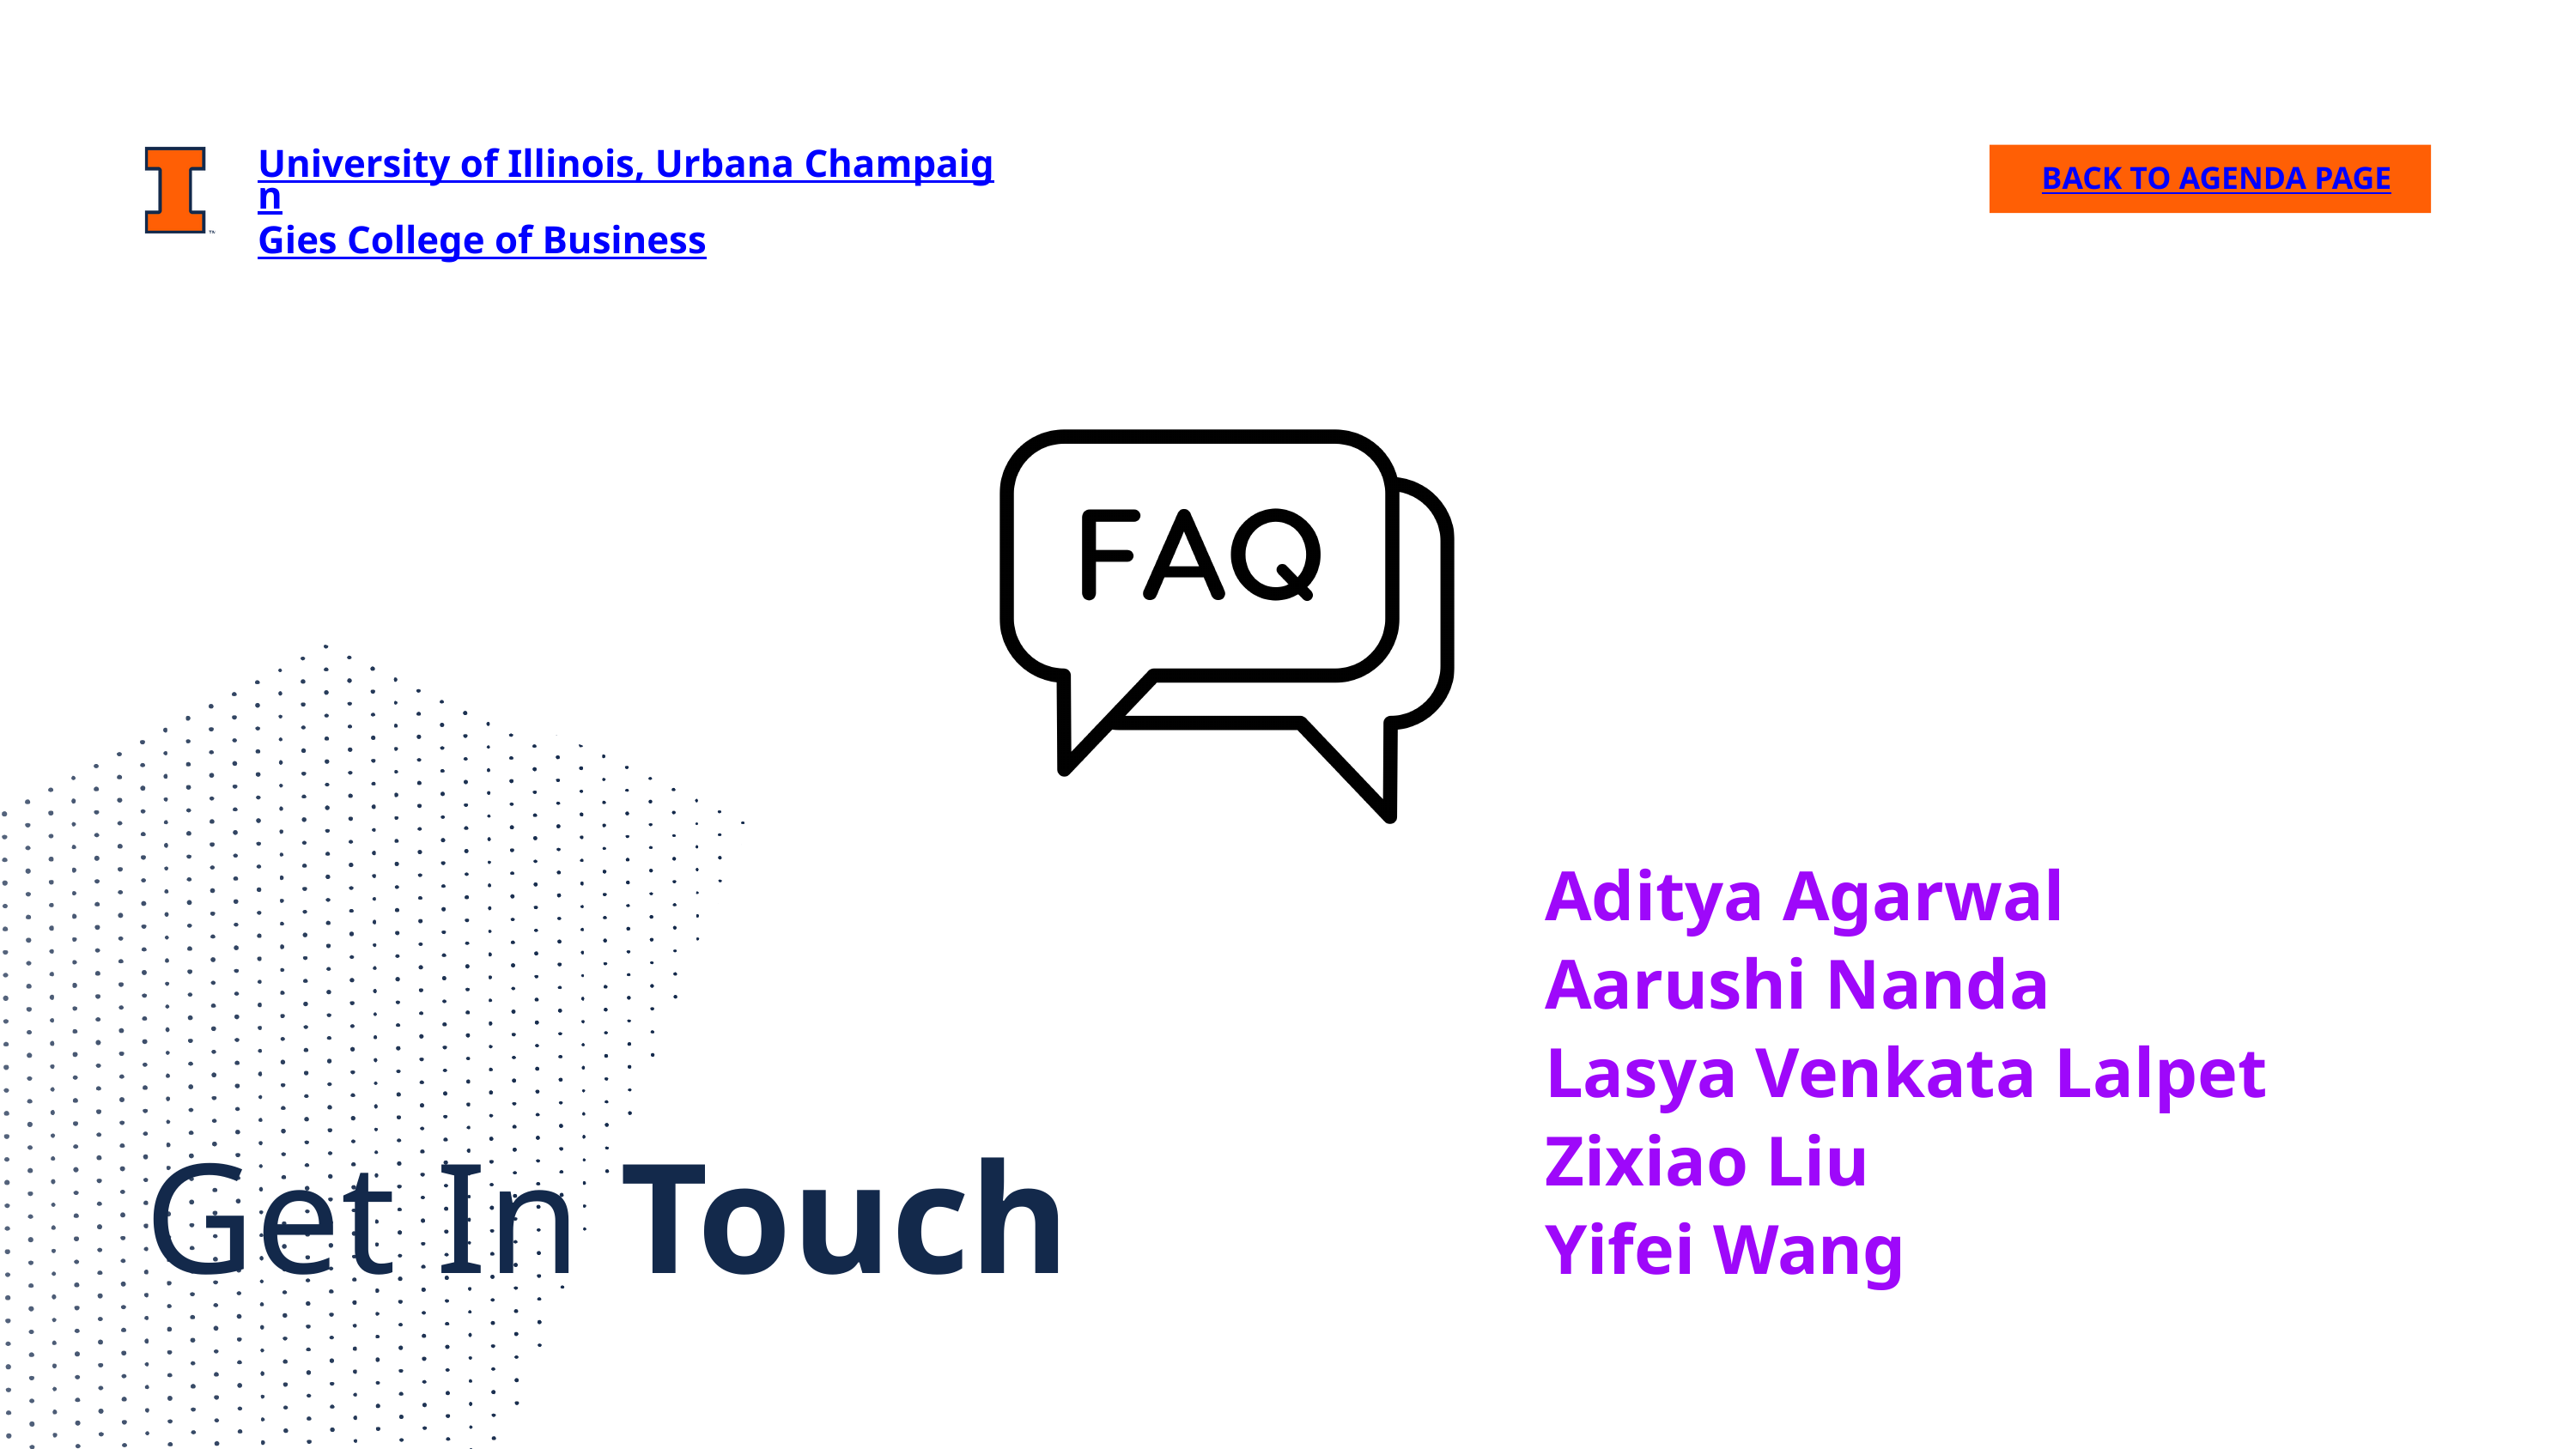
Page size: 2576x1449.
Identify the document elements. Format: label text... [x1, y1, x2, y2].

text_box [1544, 761, 2460, 1449]
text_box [1989, 144, 2432, 214]
text_box [0, 517, 754, 1449]
text_box [999, 429, 1455, 824]
text_box Get In Touch [144, 1121, 1153, 1304]
text_box University of Illinois, Urbana Champaign Gies College of Business [258, 145, 1000, 236]
text_box [144, 147, 216, 233]
